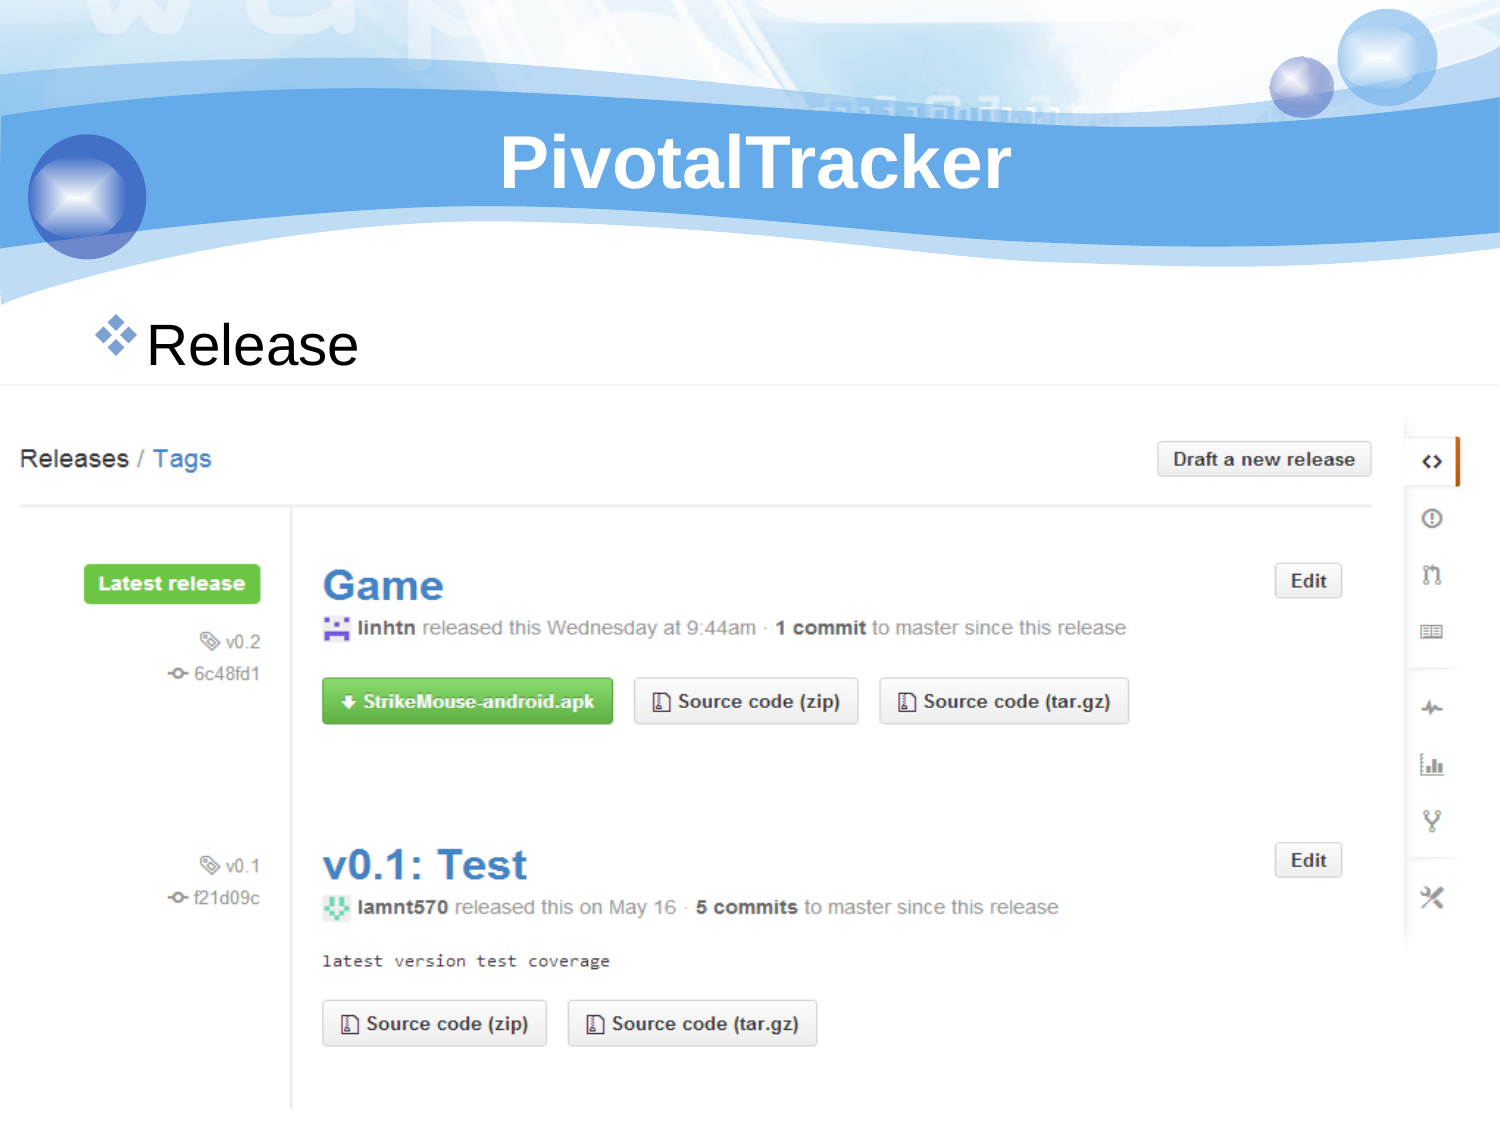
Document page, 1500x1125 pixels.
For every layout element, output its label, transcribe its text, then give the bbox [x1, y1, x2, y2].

list Release [74, 299, 1426, 381]
picture [0, 383, 1497, 1124]
picture [0, 0, 1500, 112]
title PivotalTracker [149, 112, 1363, 206]
